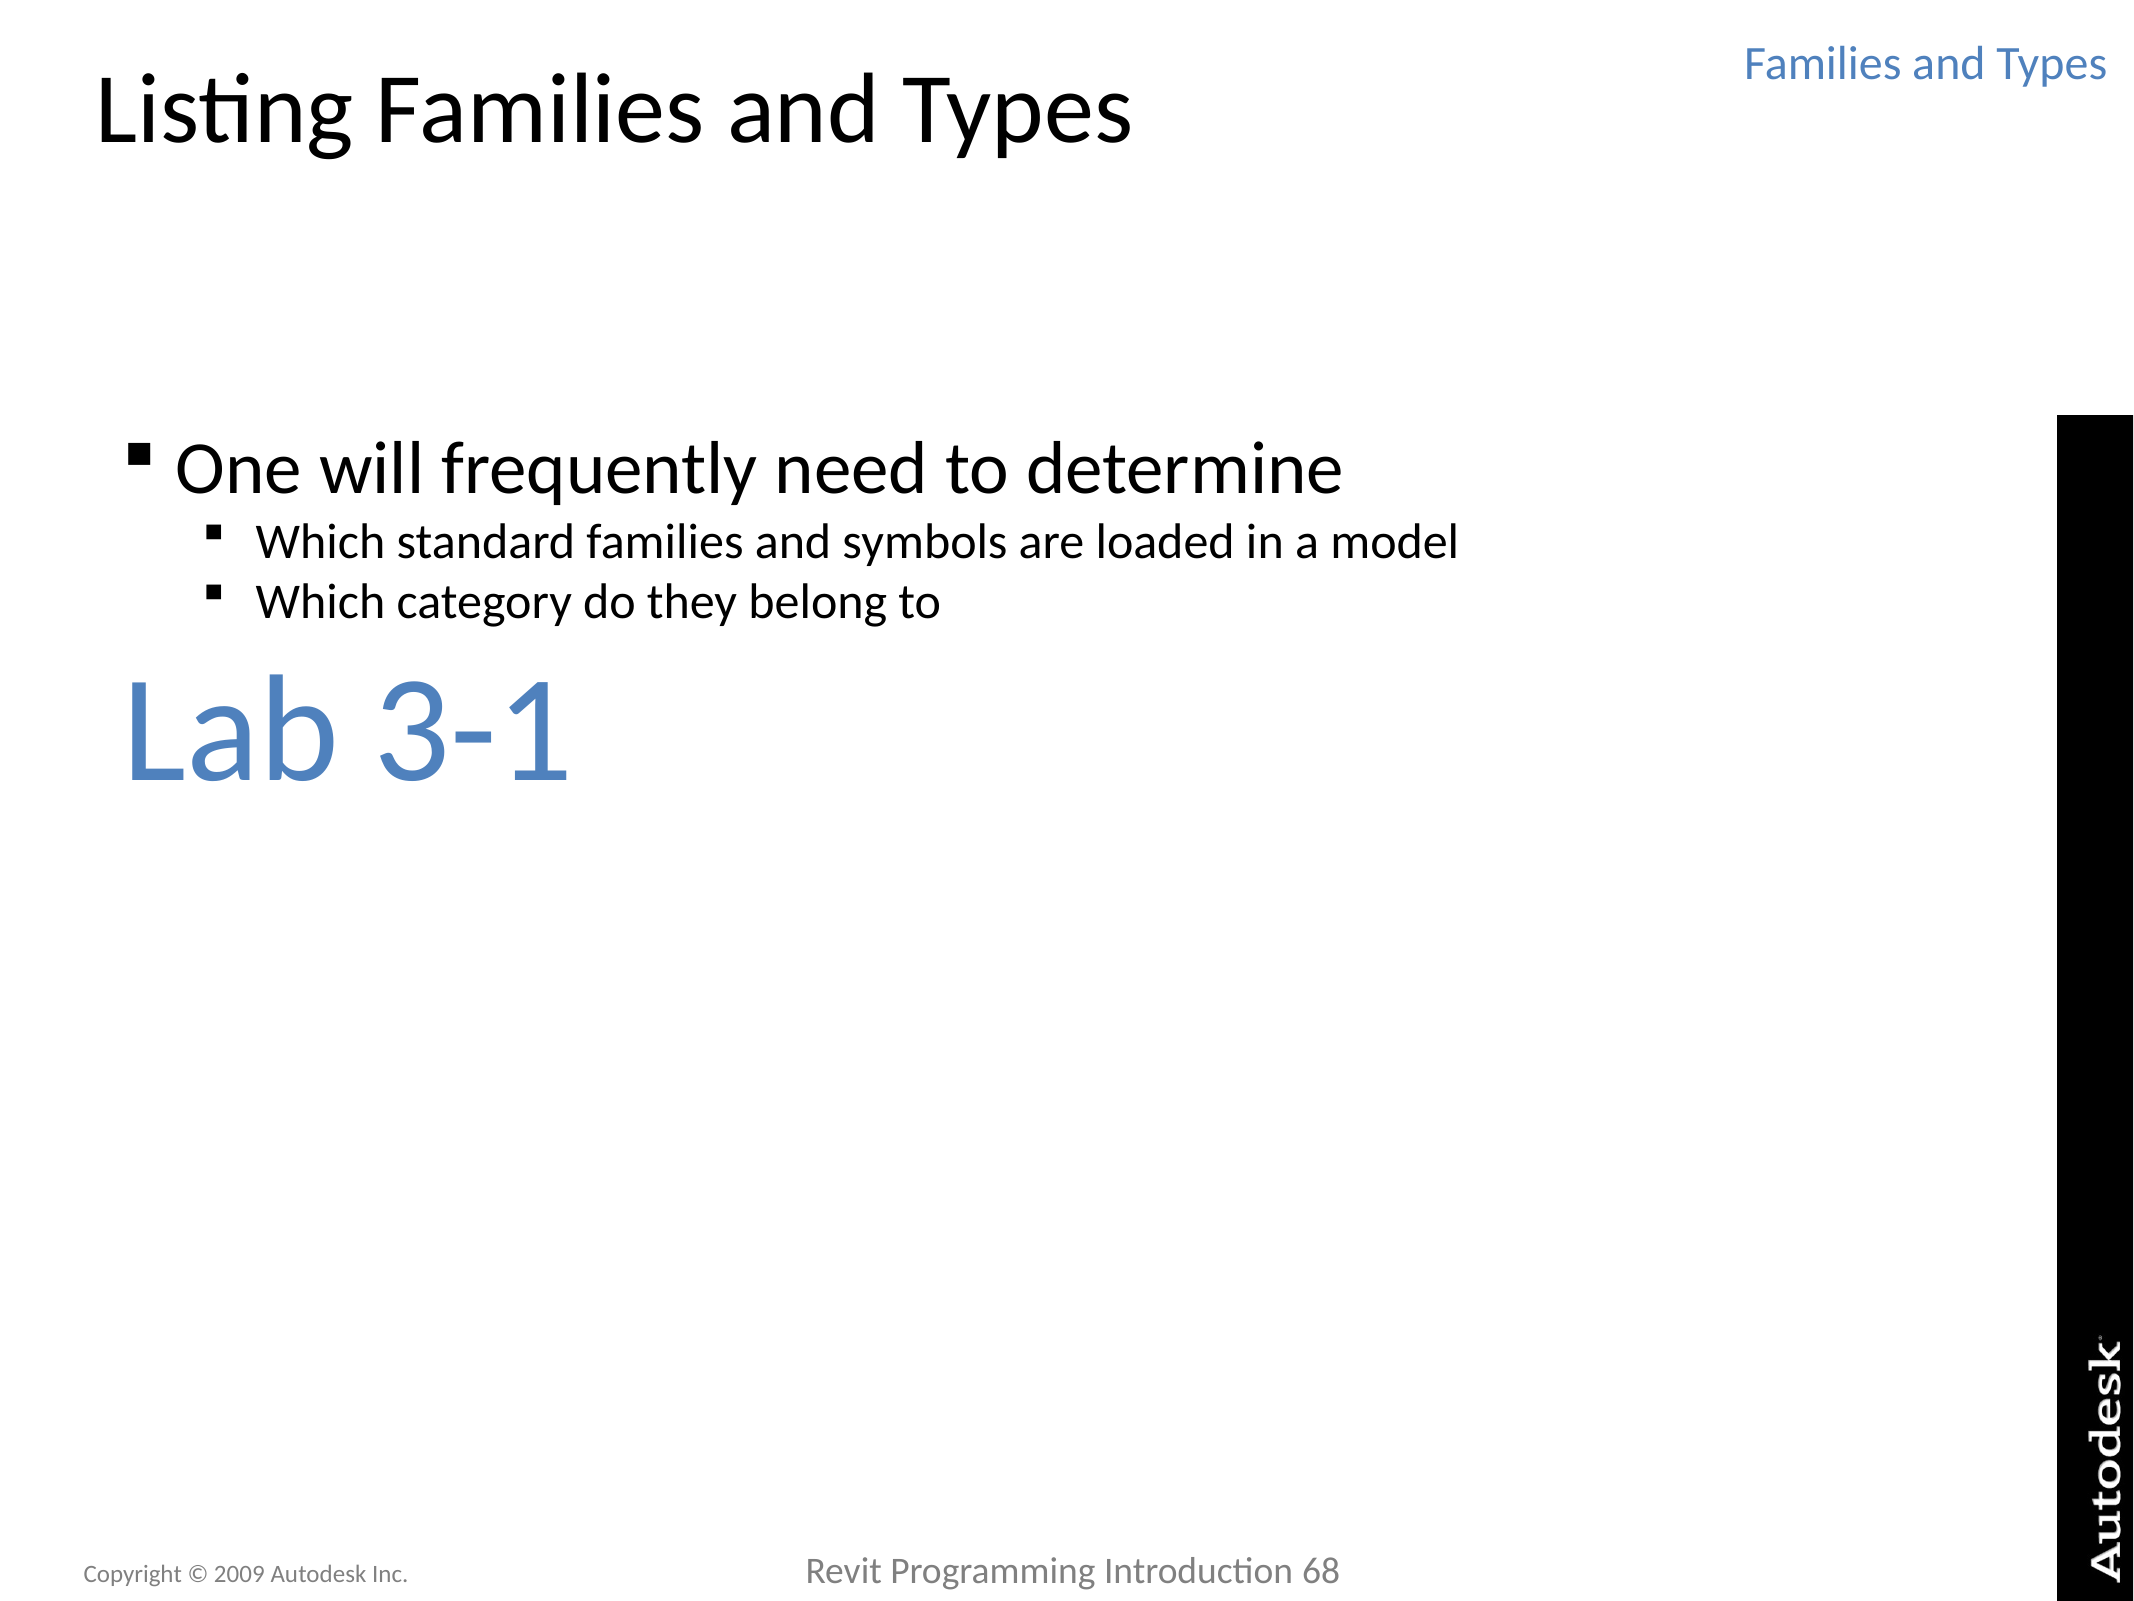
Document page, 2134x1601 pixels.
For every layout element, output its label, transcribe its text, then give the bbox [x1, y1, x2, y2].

picture [2057, 415, 2134, 1601]
title Listing Families and Types [74, 31, 1924, 299]
list One will frequently need to determine Which standard families and symbols are loaded in a model Which category do they belong to Lab 3-1 [74, 407, 1974, 1392]
text_box Families and Types [1637, 31, 2108, 90]
